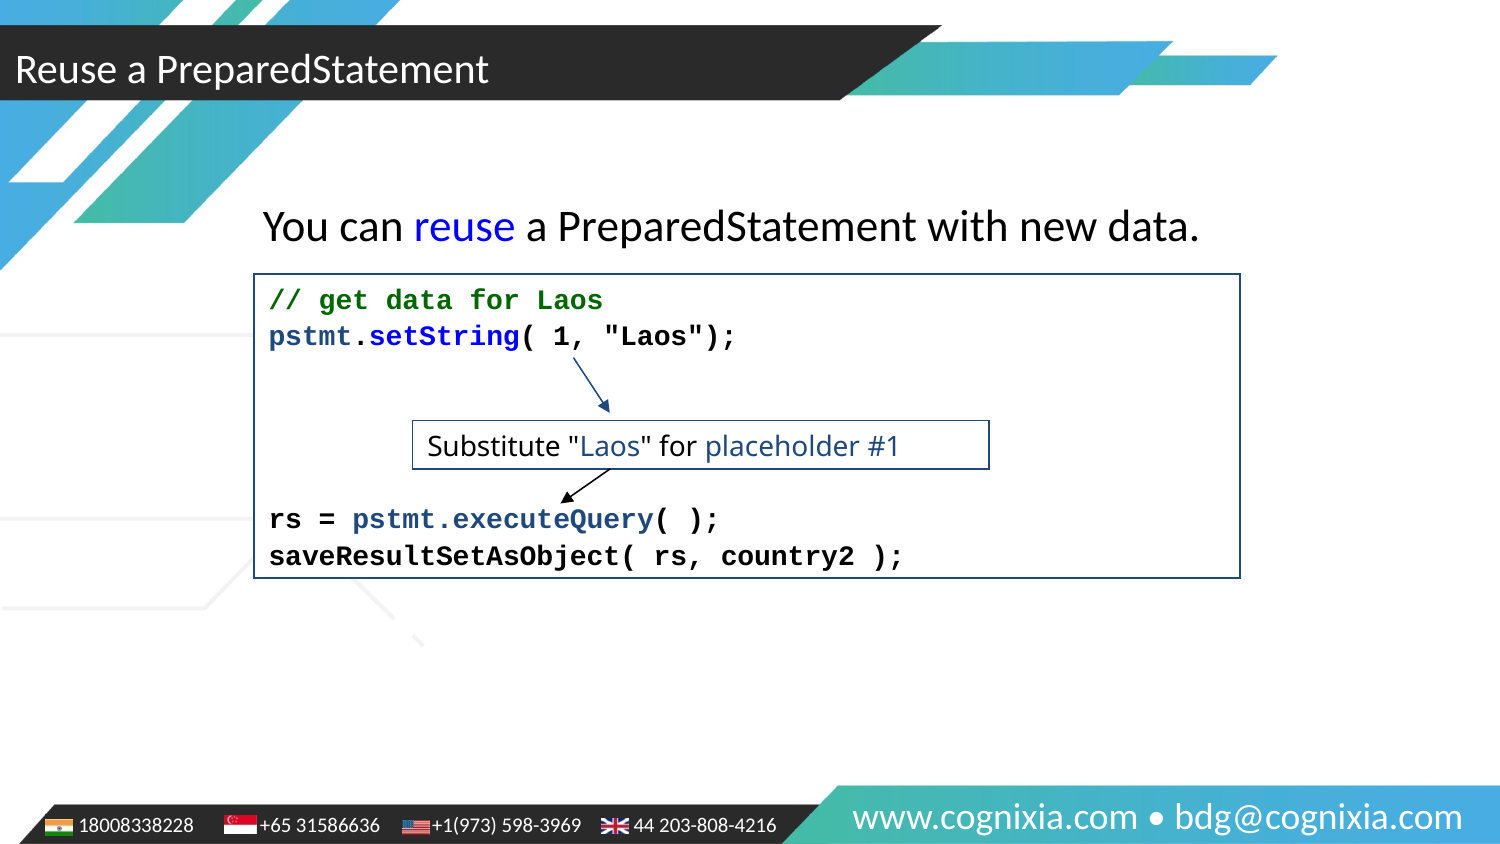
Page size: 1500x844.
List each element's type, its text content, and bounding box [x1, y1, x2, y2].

text_box [560, 468, 611, 504]
list You can reuse a PreparedStatement with new data. [247, 188, 1260, 259]
text_box // get data for Laos pstmt.setString( 1, "Laos"); rs = pstmt.executeQuery( ); saveResultSetAsObject( rs, country2 ); [253, 273, 1241, 579]
text_box Substitute "Laos" for placeholder #1 [412, 420, 989, 469]
picture [0, 0, 1500, 844]
text_box [573, 357, 610, 413]
title Reuse a PreparedStatement [0, 33, 838, 100]
